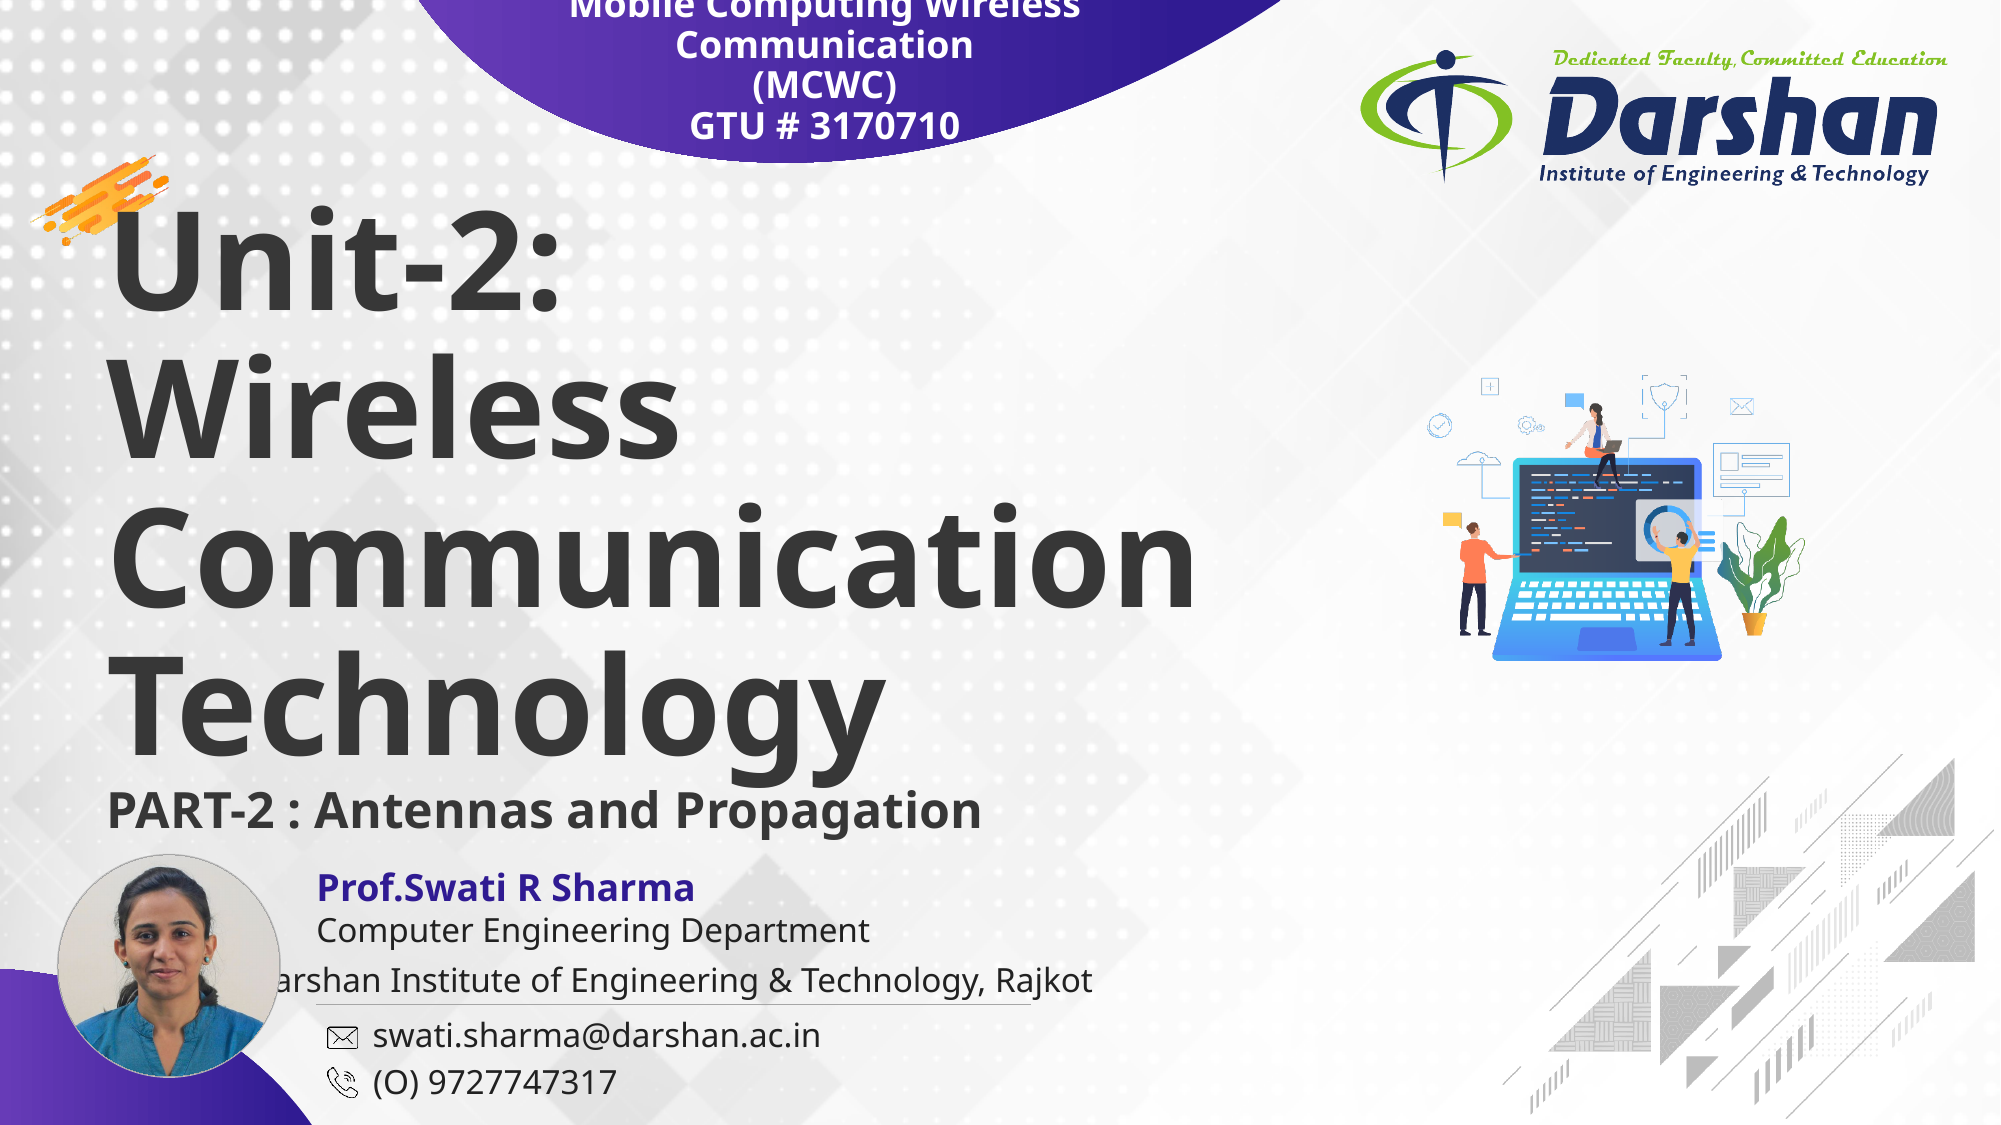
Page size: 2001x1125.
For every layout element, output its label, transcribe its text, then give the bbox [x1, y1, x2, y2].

picture [1384, 343, 1847, 692]
list swati.sharma@darshan.ac.in [357, 1013, 971, 1061]
list Prof.Swati R Sharma [301, 865, 1217, 913]
picture [10, 137, 189, 265]
list Mobile Computing Wireless Communication (MCWC) GTU # 3170710 [443, 6, 1207, 127]
picture [57, 854, 280, 1077]
picture [327, 1067, 358, 1098]
list Computer Engineering Department [301, 913, 915, 956]
picture [327, 1022, 357, 1053]
title Unit-2: Wireless Communication Technology PART-2 : Antennas and Propagation [91, 184, 1246, 608]
list (O) 9727747317 [358, 1059, 972, 1108]
picture [1360, 50, 1948, 186]
